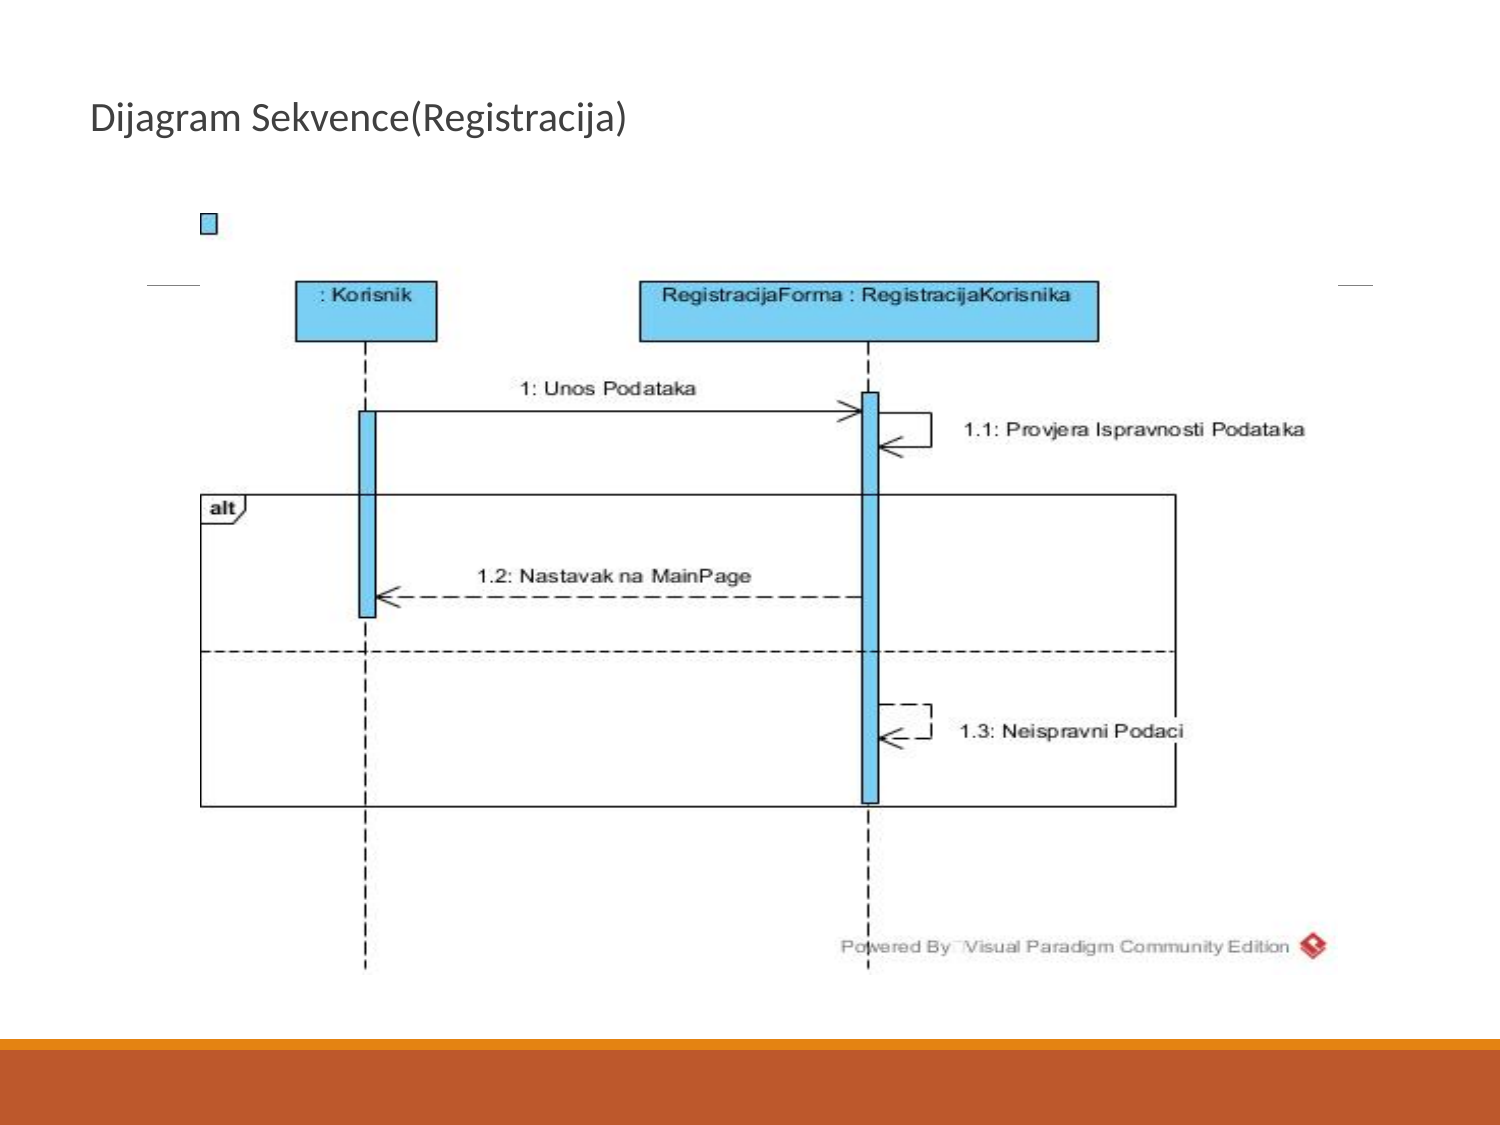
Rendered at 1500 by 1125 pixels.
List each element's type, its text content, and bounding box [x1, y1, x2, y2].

list Dijagram Sekvence(Registracija) [75, 87, 1425, 1005]
picture [199, 212, 1338, 976]
